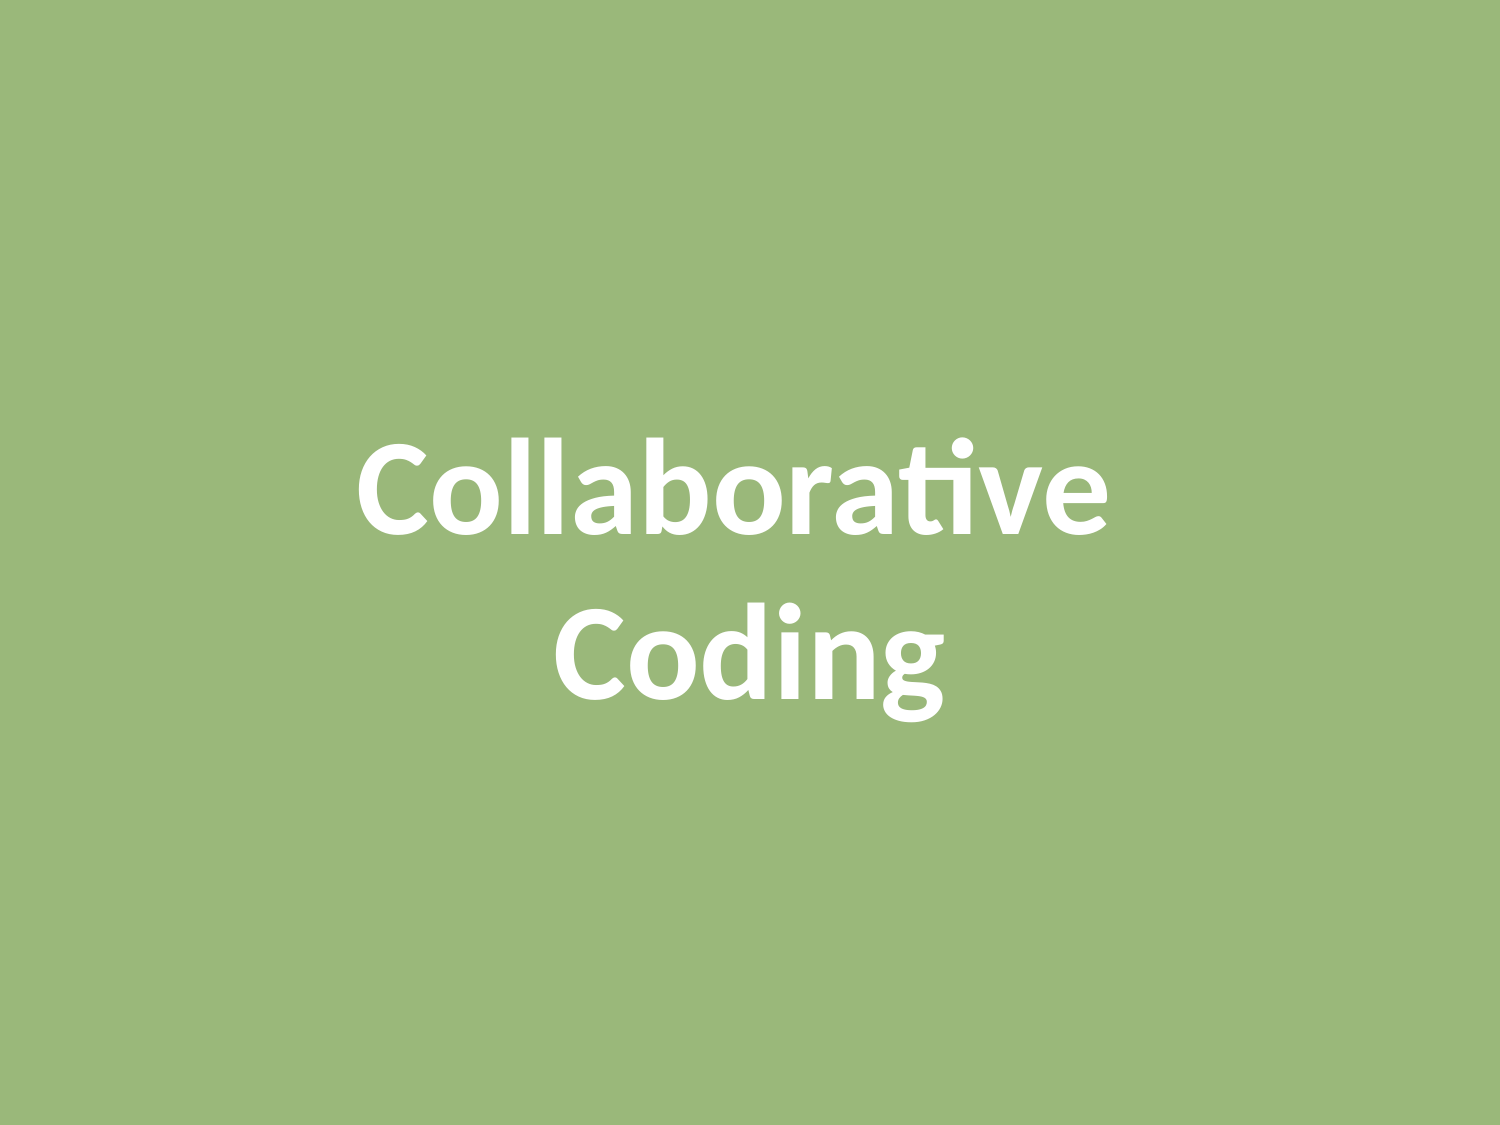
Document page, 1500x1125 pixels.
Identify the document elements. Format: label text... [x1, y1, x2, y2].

title Collaborative Coding [0, 388, 1500, 737]
